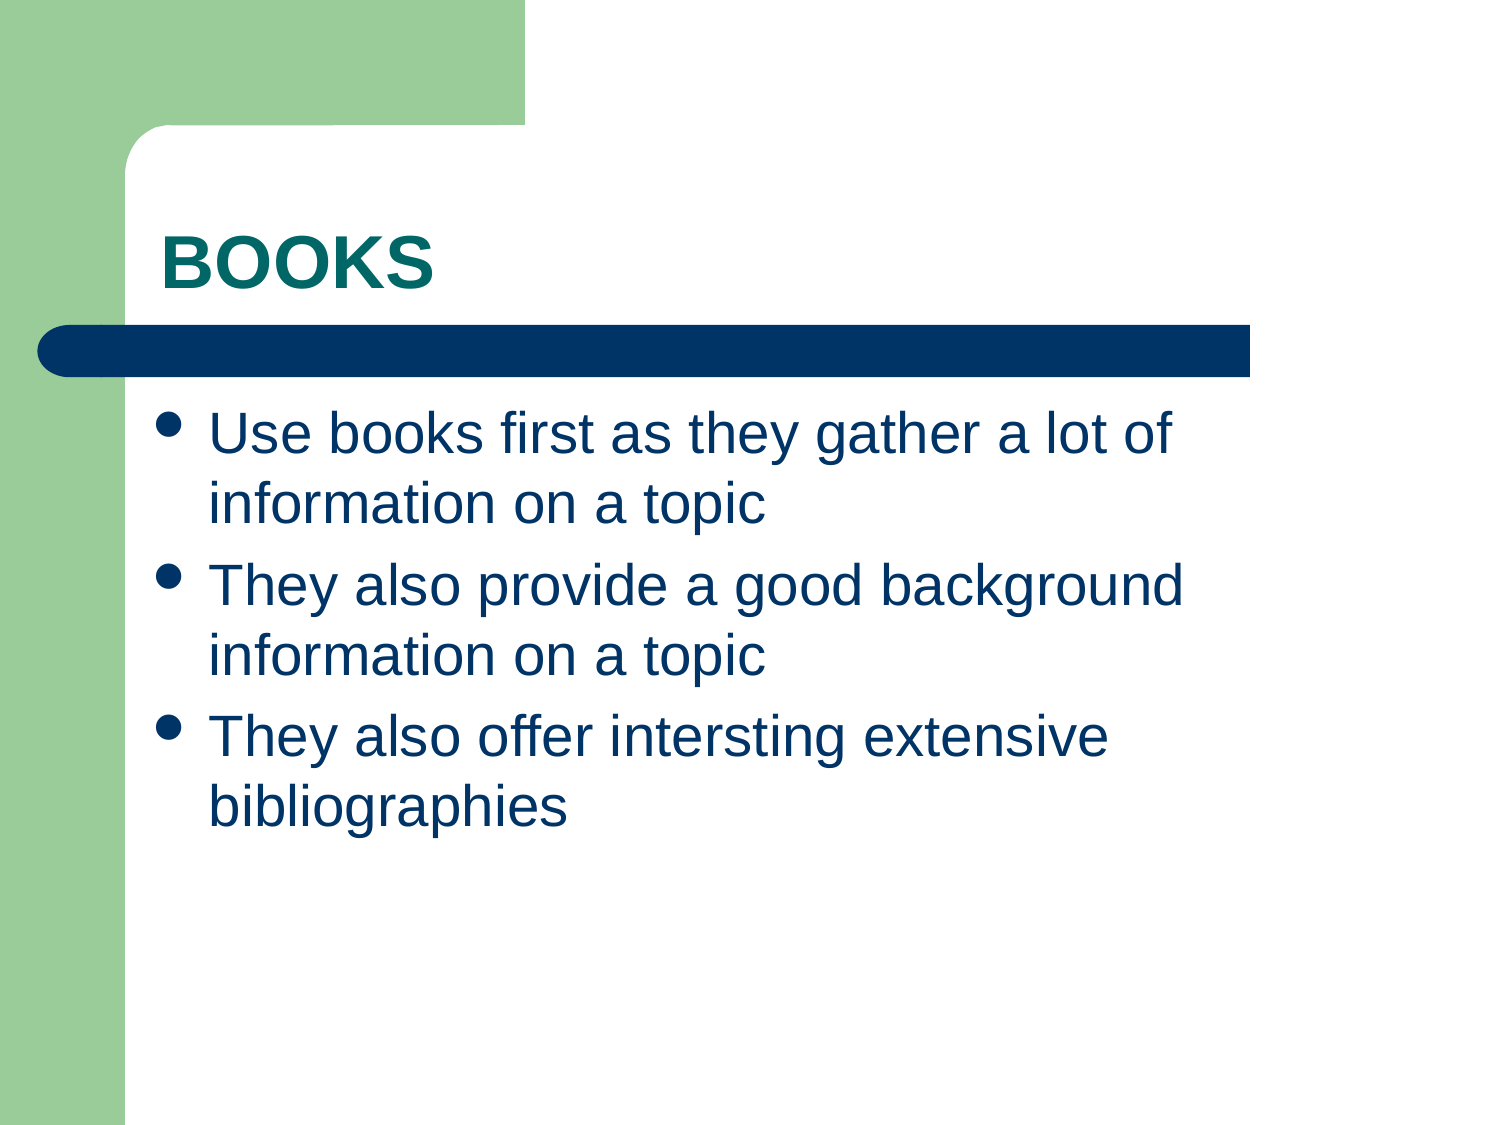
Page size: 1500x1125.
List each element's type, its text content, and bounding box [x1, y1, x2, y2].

title BOOKS [124, 124, 1426, 313]
list Use books first as they gather a lot of information on a topic They also provide a good background information on a topic They also offer intersting extensive bibliographies [137, 387, 1400, 999]
